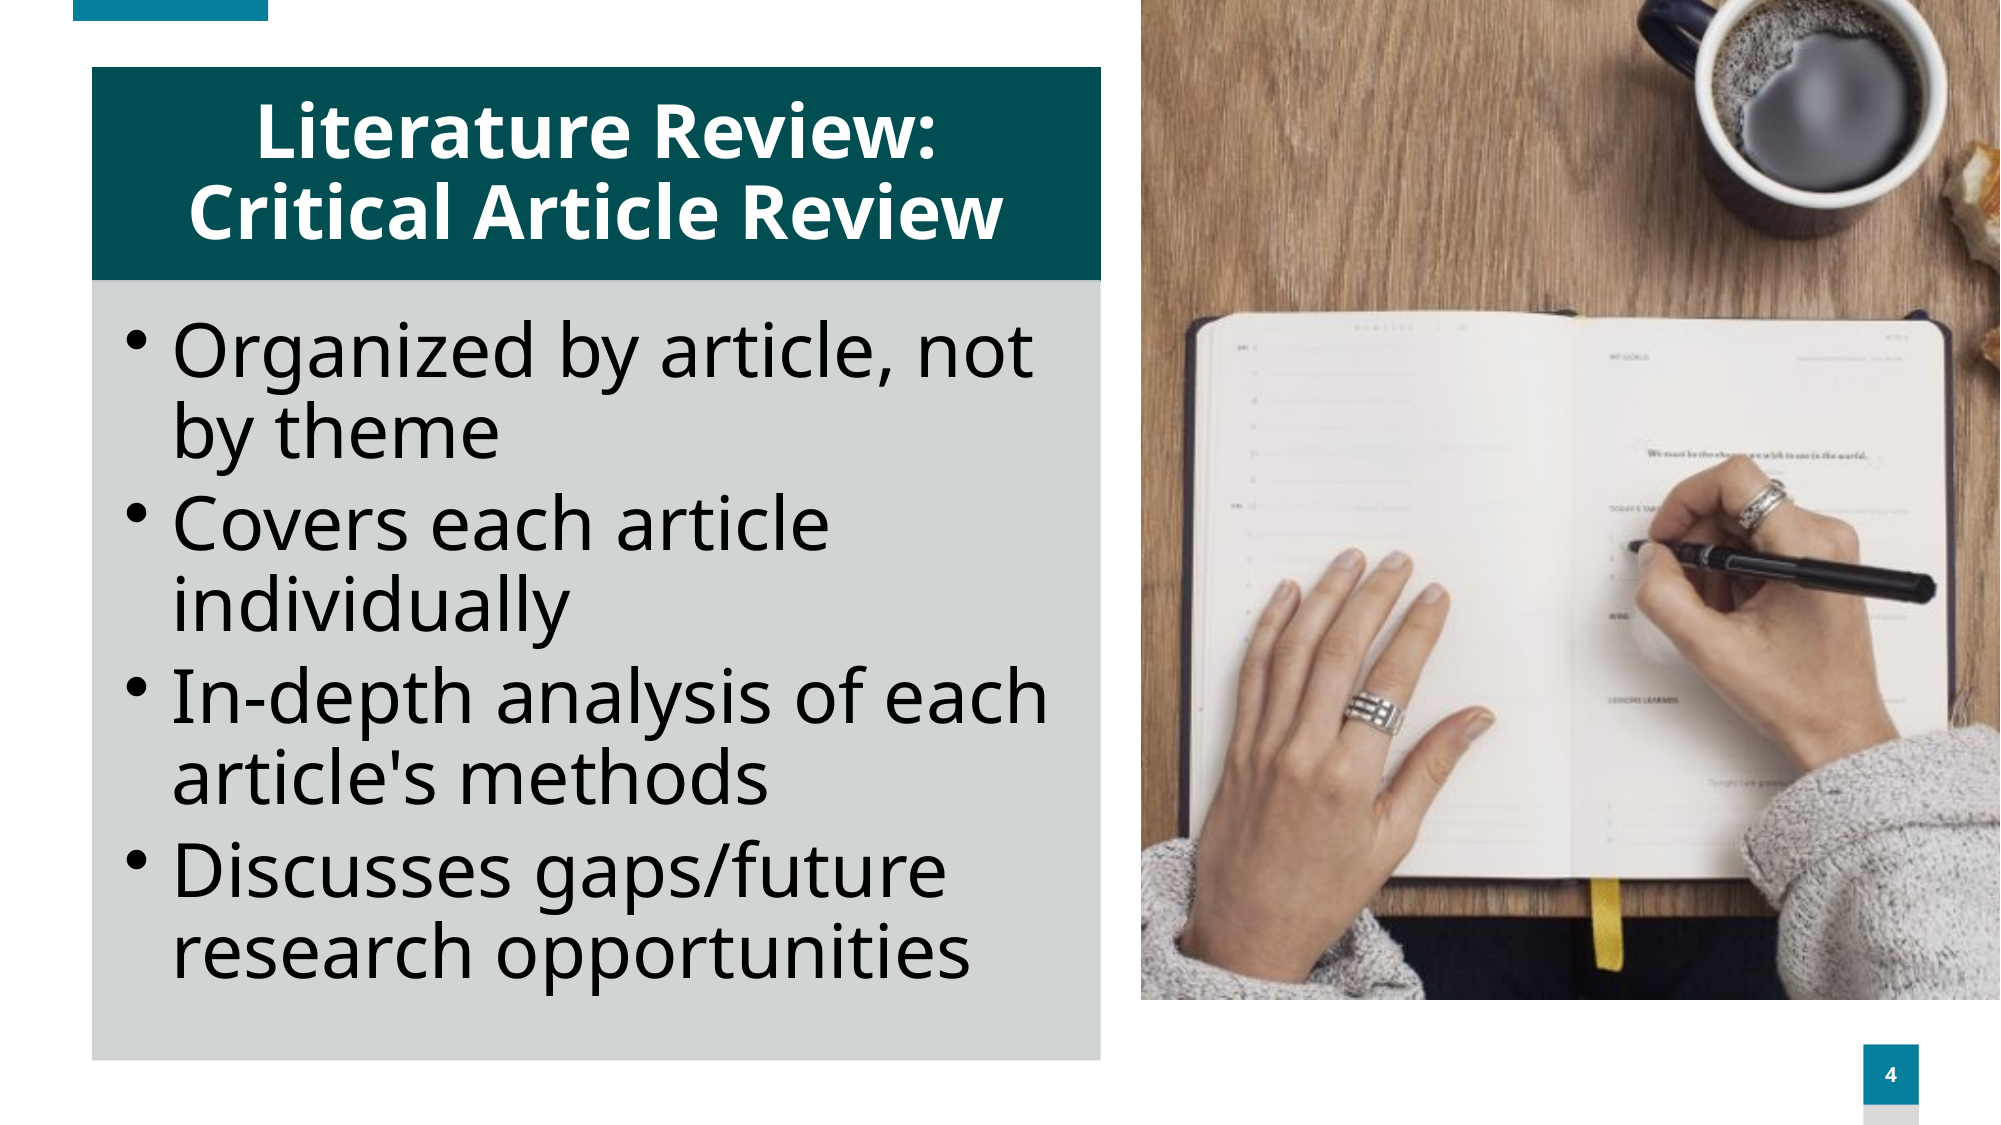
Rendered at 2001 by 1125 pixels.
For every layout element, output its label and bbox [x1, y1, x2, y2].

text_box [93, 54, 1100, 1073]
picture [1141, 0, 2000, 1001]
